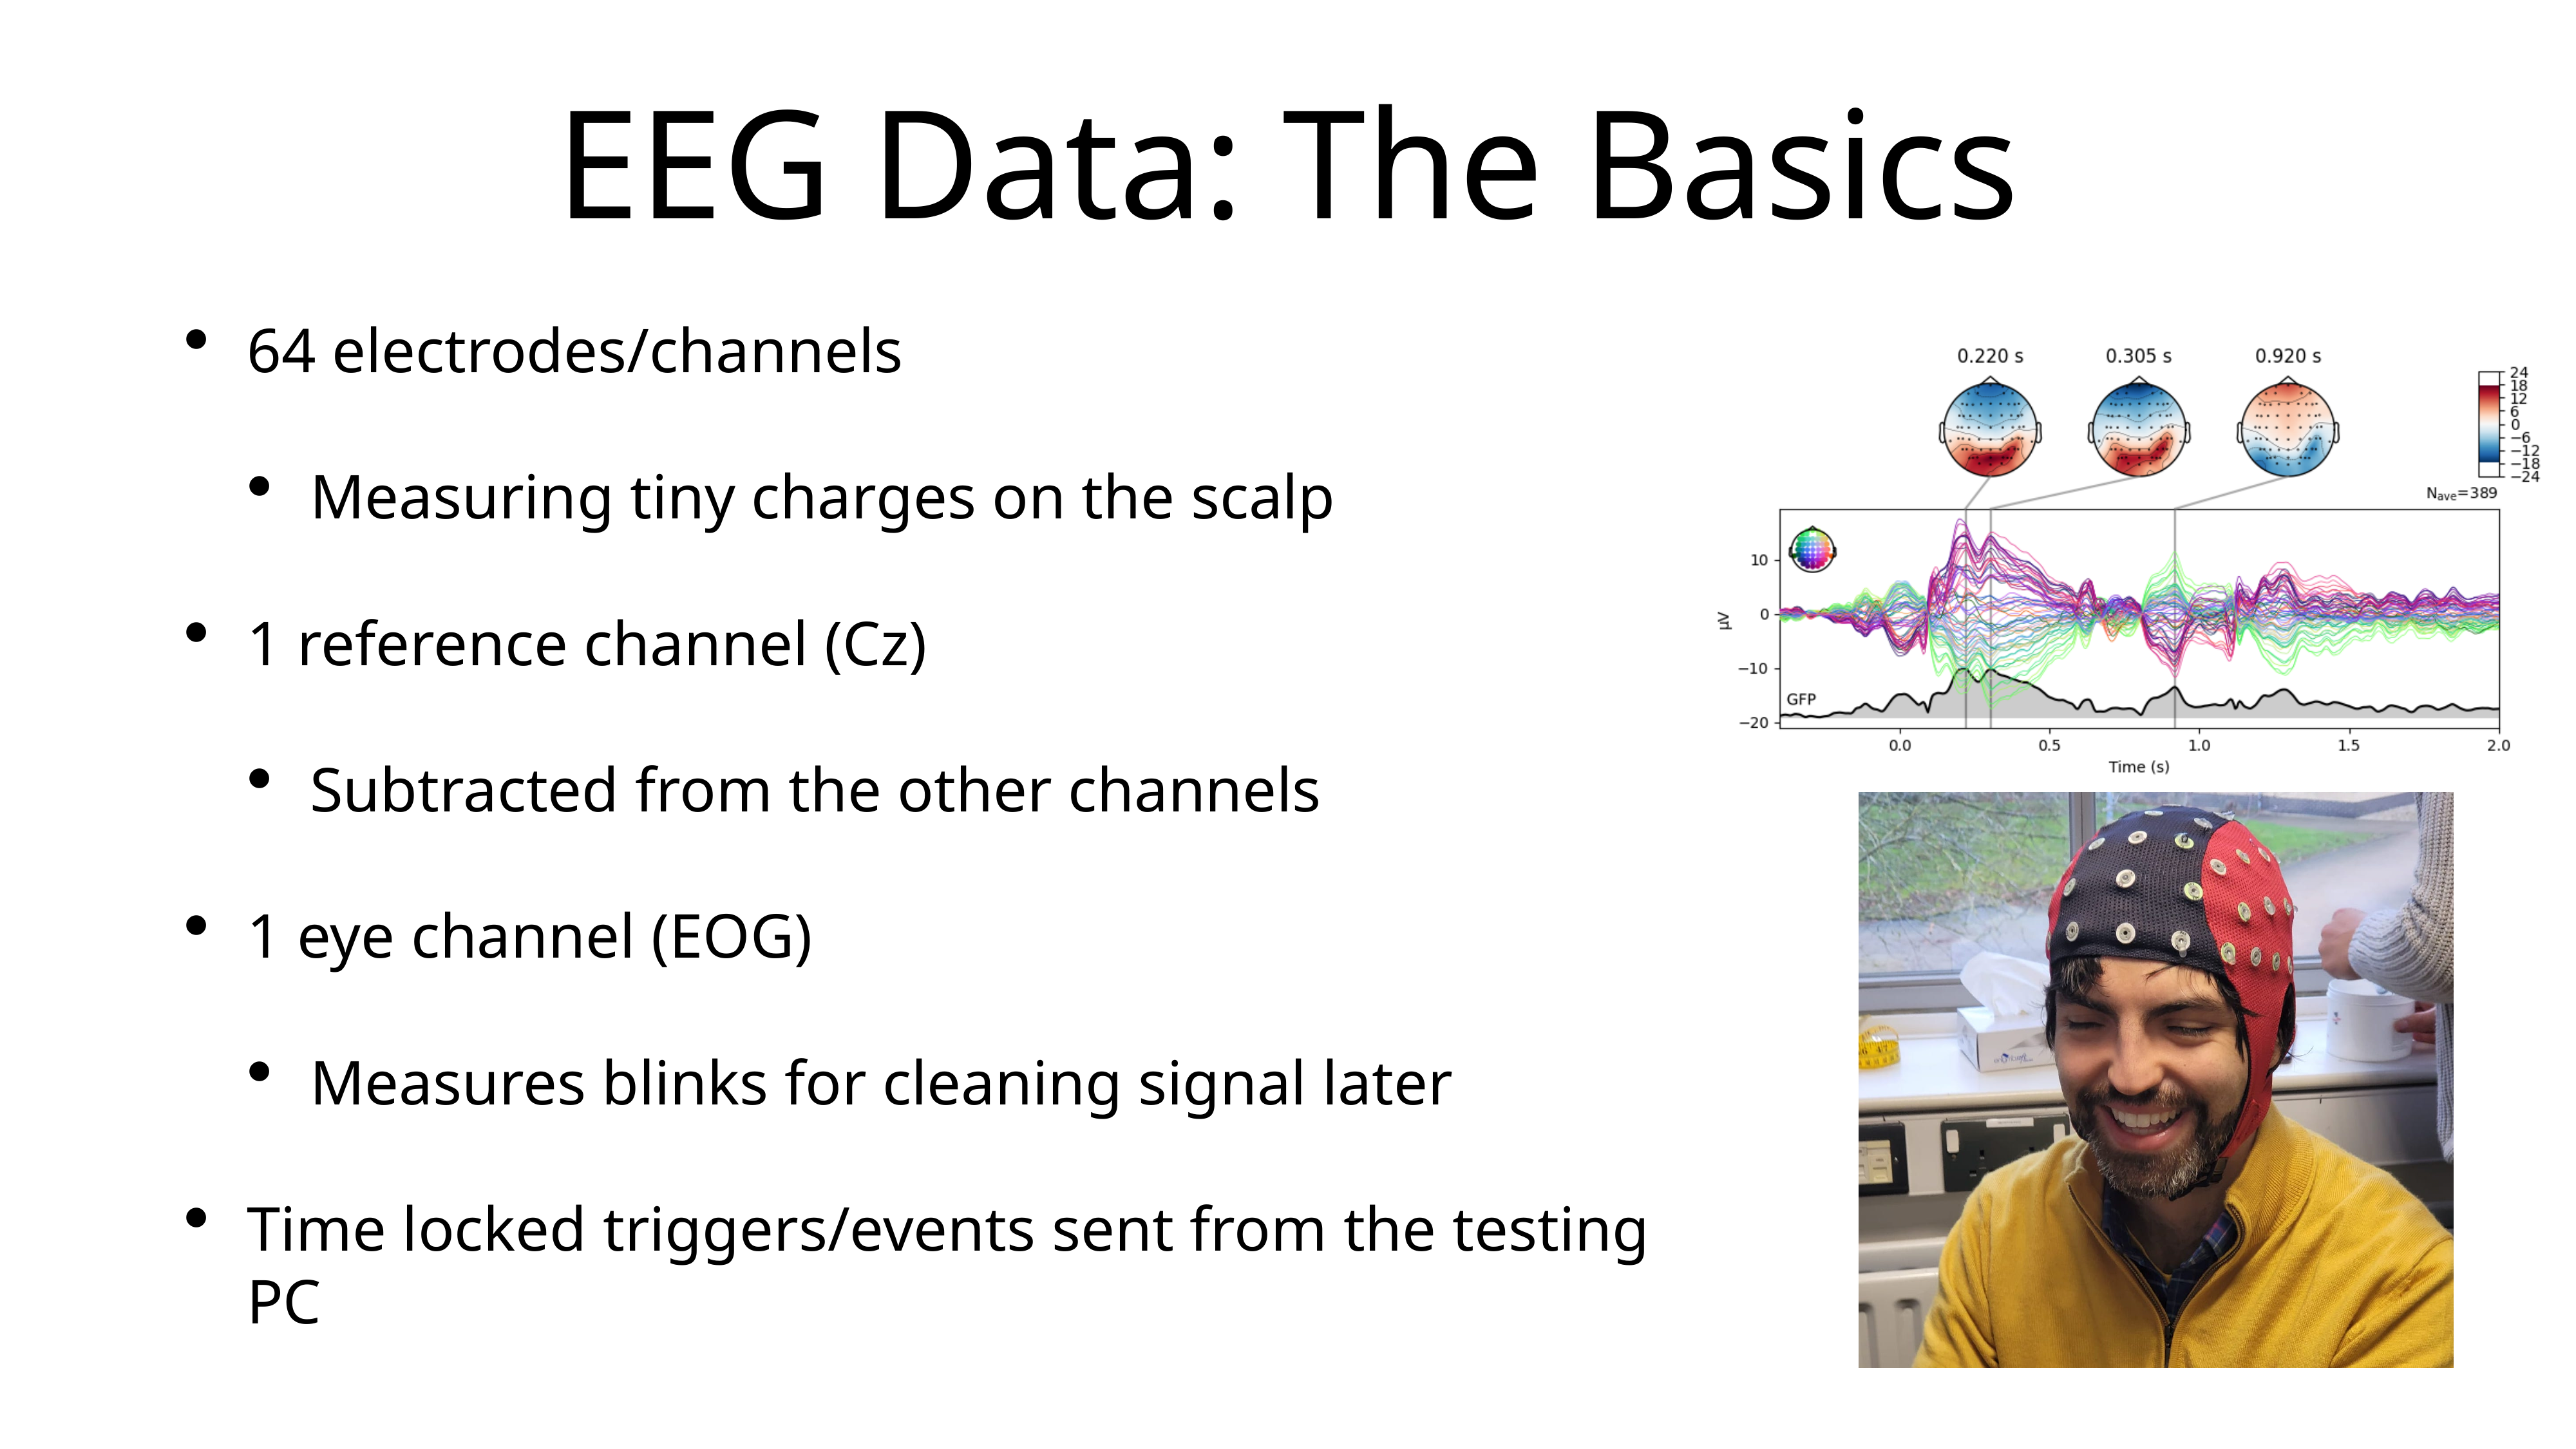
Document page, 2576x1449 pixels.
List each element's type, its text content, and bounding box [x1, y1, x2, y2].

title EEG Data: The Basics [178, 37, 2398, 279]
picture [1693, 337, 2561, 1368]
list 64 electrodes/channels Measuring tiny charges on the scalp 1 reference channel (Cz) Subtracted from the other channels 1 eye channel (EOG) Measures blinks for cleaning signal later Time locked triggers/events sent from the testing PC [178, 332, 1692, 1316]
